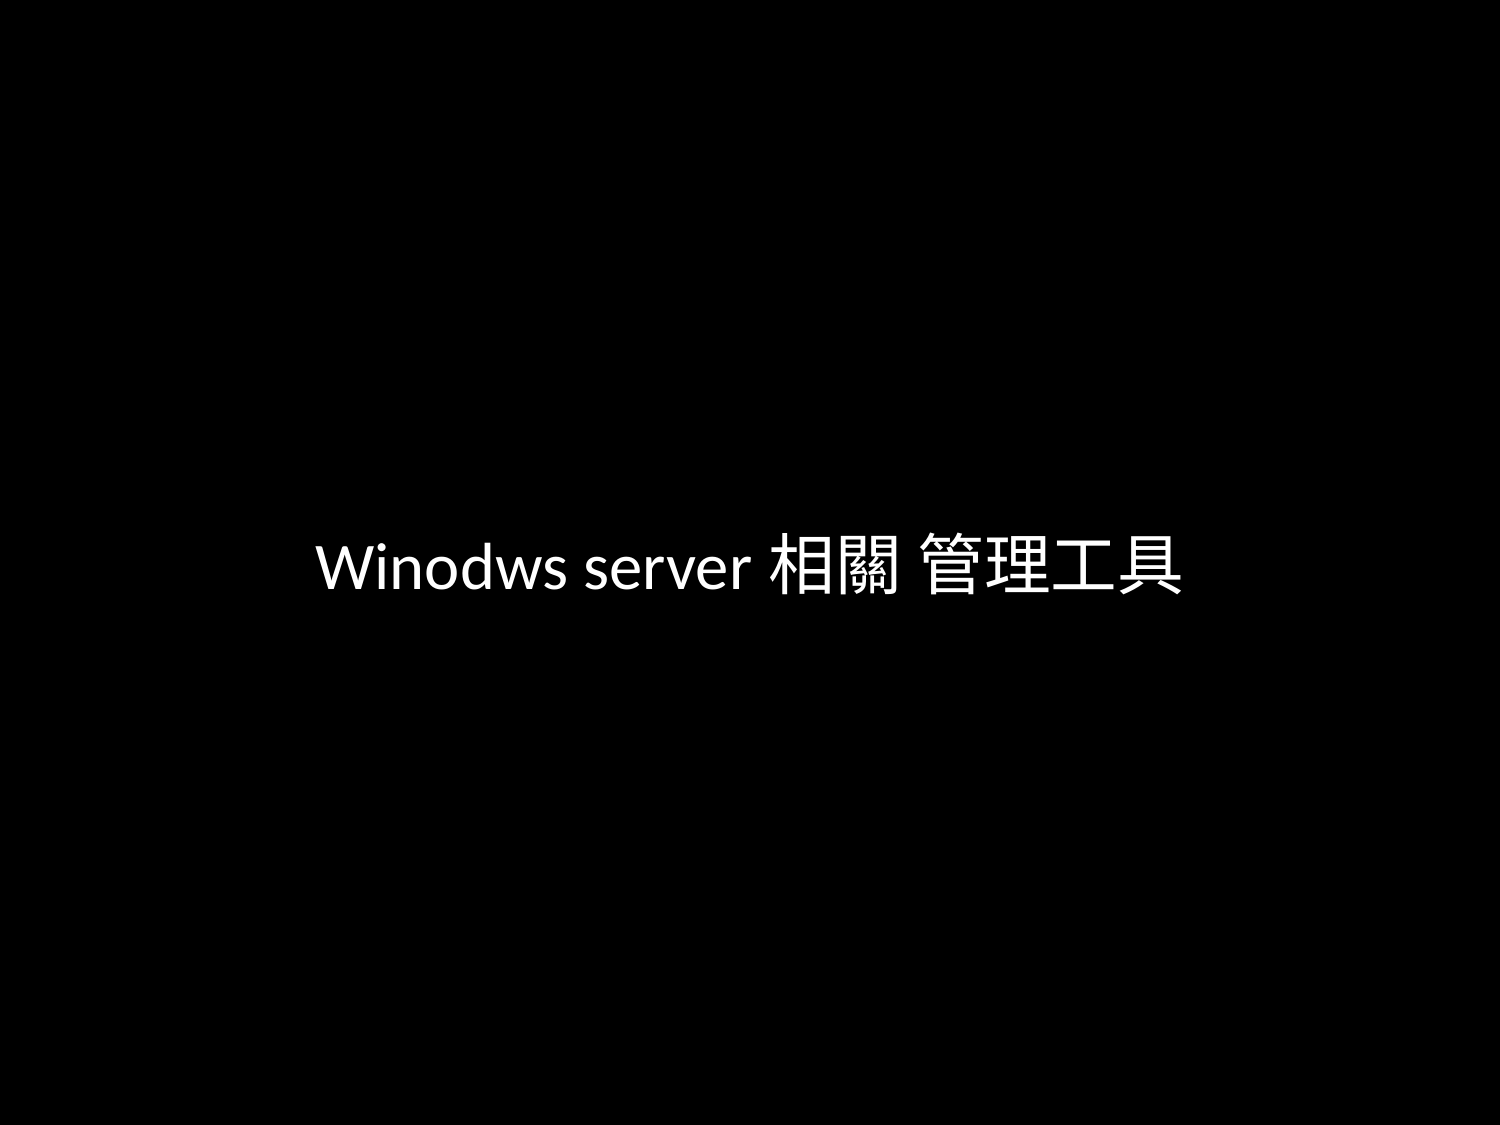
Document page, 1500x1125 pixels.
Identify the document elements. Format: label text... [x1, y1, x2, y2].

text_box Winodws server相關 管理工具 [0, 0, 1500, 1125]
